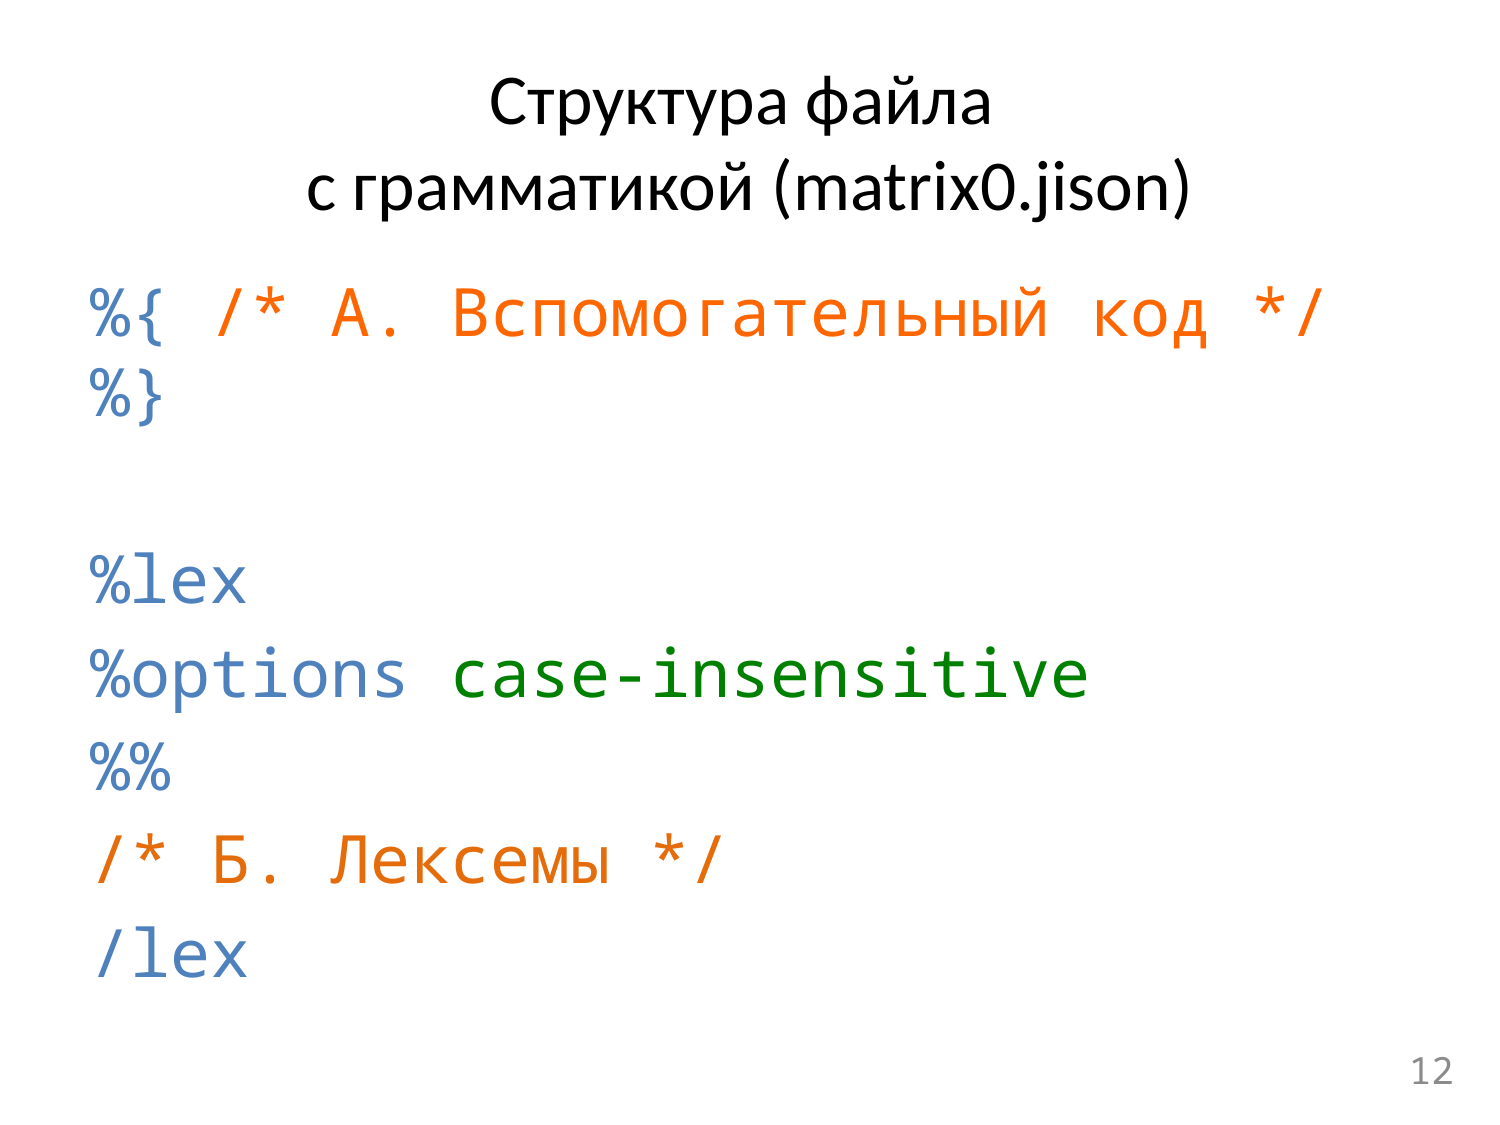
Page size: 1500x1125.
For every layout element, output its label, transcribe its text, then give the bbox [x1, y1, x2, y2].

list %{ /* А. Вспомогательный код */ %} %lex %options case-insensitive %% /* Б. Лексемы */ /lex [75, 262, 1425, 1071]
slide_number 12 [1118, 1042, 1469, 1103]
title Структура файла с грамматикой (matrix0.jison) [75, 45, 1425, 233]
